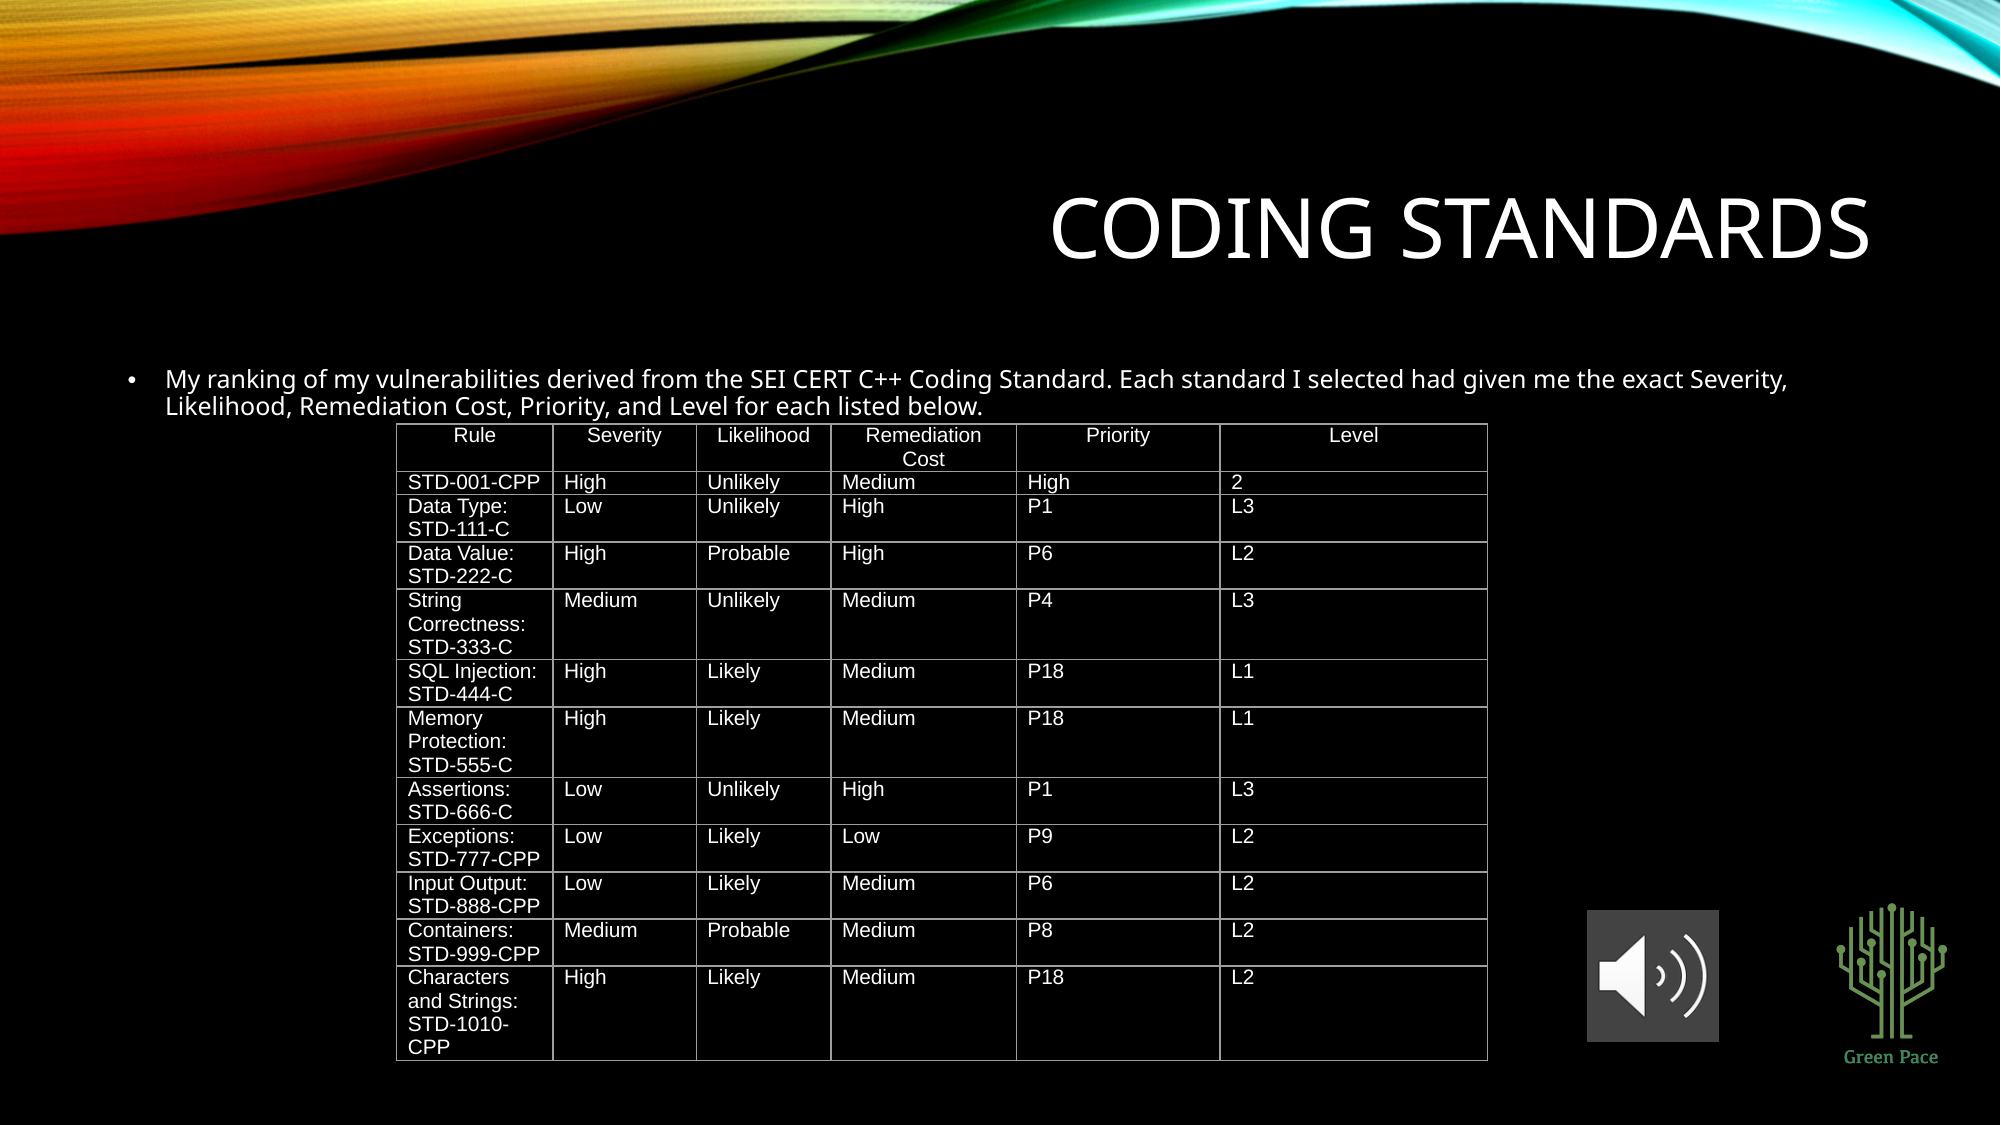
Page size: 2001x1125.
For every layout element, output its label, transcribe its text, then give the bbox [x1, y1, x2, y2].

table_cell High [554, 543, 696, 588]
table_cell Containers: STD-999-CPP [397, 920, 552, 965]
picture [1817, 892, 1964, 1082]
table_cell L2 [1221, 543, 1487, 588]
table_cell Medium [832, 920, 1016, 965]
table_cell High [554, 472, 696, 494]
table_header Likelihood [697, 425, 830, 471]
table_cell Medium [554, 920, 696, 965]
table_cell P18 [1017, 708, 1219, 777]
table_cell L2 [1221, 825, 1487, 871]
table_cell Likely [697, 708, 830, 777]
table_cell String Correctness: STD-333-C [397, 590, 552, 659]
table_cell Characters and Strings: STD-1010-CPP [397, 967, 552, 1060]
table_cell L3 [1221, 495, 1487, 541]
table_cell Unlikely [697, 495, 830, 541]
table_cell Medium [832, 873, 1016, 918]
table_cell Medium [832, 660, 1016, 706]
table_cell Medium [554, 590, 696, 659]
table_cell L1 [1221, 708, 1487, 777]
table_cell Data Value: STD-222-C [397, 543, 552, 588]
table_cell P6 [1017, 873, 1219, 918]
table_cell P6 [1017, 543, 1219, 588]
table_cell Medium [832, 967, 1016, 1060]
table_cell P8 [1017, 920, 1219, 965]
table_cell SQL Injection: STD-444-C [397, 660, 552, 706]
table_header Remediation Cost [832, 425, 1016, 471]
table_cell P9 [1017, 825, 1219, 871]
table_cell High [554, 660, 696, 706]
table_cell Medium [832, 472, 1016, 494]
table_cell STD-001-CPP [397, 472, 552, 494]
table_cell P4 [1017, 590, 1219, 659]
table_cell L2 [1221, 967, 1487, 1060]
table_cell High [1017, 472, 1219, 494]
table_header Level [1221, 425, 1487, 471]
table_cell 2 [1221, 472, 1487, 494]
table_cell Likely [697, 967, 830, 1060]
table_cell Input Output: STD-888-CPP [397, 873, 552, 918]
table_cell Low [554, 825, 696, 871]
table_cell High [554, 708, 696, 777]
table_cell P18 [1017, 660, 1219, 706]
table_header Priority [1017, 425, 1219, 471]
table_cell Data Type: STD-111-C [397, 495, 552, 541]
table_header Rule [397, 425, 552, 471]
table_cell P18 [1017, 967, 1219, 1060]
table_cell Unlikely [697, 590, 830, 659]
table_cell Low [554, 873, 696, 918]
table_cell L3 [1221, 778, 1487, 824]
picture [0, 0, 2000, 237]
table_cell Probable [697, 920, 830, 965]
table_cell Likely [697, 873, 830, 918]
table_cell Assertions: STD-666-C [397, 778, 552, 824]
table_cell High [832, 495, 1016, 541]
table_cell High [832, 778, 1016, 824]
table_cell Unlikely [697, 778, 830, 824]
table_cell Memory Protection: STD-555-C [397, 708, 552, 777]
table_cell P1 [1017, 778, 1219, 824]
table_cell High [832, 543, 1016, 588]
table_cell Exceptions: STD-777-CPP [397, 825, 552, 871]
table_cell Low [832, 825, 1016, 871]
table_cell L1 [1221, 660, 1487, 706]
table_header Severity [554, 425, 696, 471]
table_cell Likely [697, 660, 830, 706]
title CODING STANDARDS [474, 125, 1888, 338]
list My ranking of my vulnerabilities derived from the SEI CERT C++ Coding Standard. Each standard I selected had given me the exact Severity, Likelihood, Remediation Cost, Priority, and Level for each listed below. [112, 360, 1888, 1021]
table_cell L3 [1221, 590, 1487, 659]
table_cell Medium [832, 708, 1016, 777]
picture [1586, 908, 1720, 1043]
table_cell L2 [1221, 873, 1487, 918]
table_cell P1 [1017, 495, 1219, 541]
table_cell Probable [697, 543, 830, 588]
table_cell Medium [832, 590, 1016, 659]
table_cell Low [554, 495, 696, 541]
table_cell Unlikely [697, 472, 830, 494]
table_cell Likely [697, 825, 830, 871]
table_cell L2 [1221, 920, 1487, 965]
table_cell High [554, 967, 696, 1060]
table_cell Low [554, 778, 696, 824]
